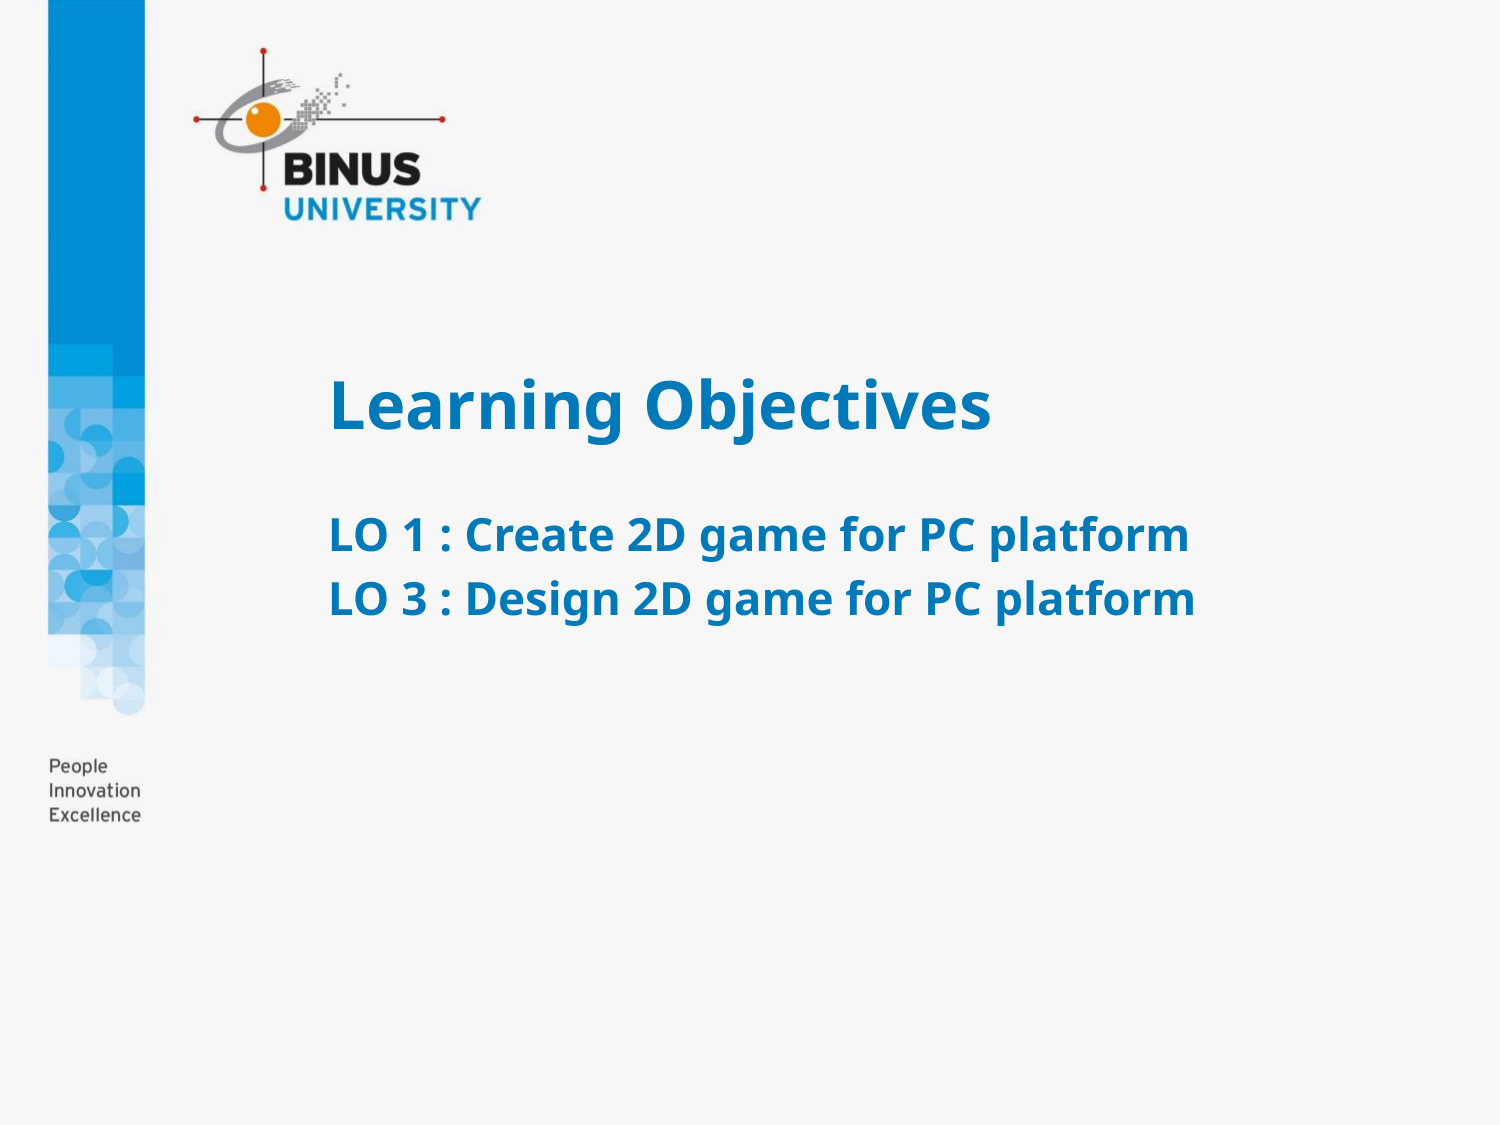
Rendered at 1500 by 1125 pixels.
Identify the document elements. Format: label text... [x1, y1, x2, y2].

title Learning Objectives [313, 338, 1436, 468]
picture [0, 0, 1500, 845]
subtitle LO 1 : Create 2D game for PC platform LO 3 : Design 2D game for PC platform [312, 468, 1436, 663]
